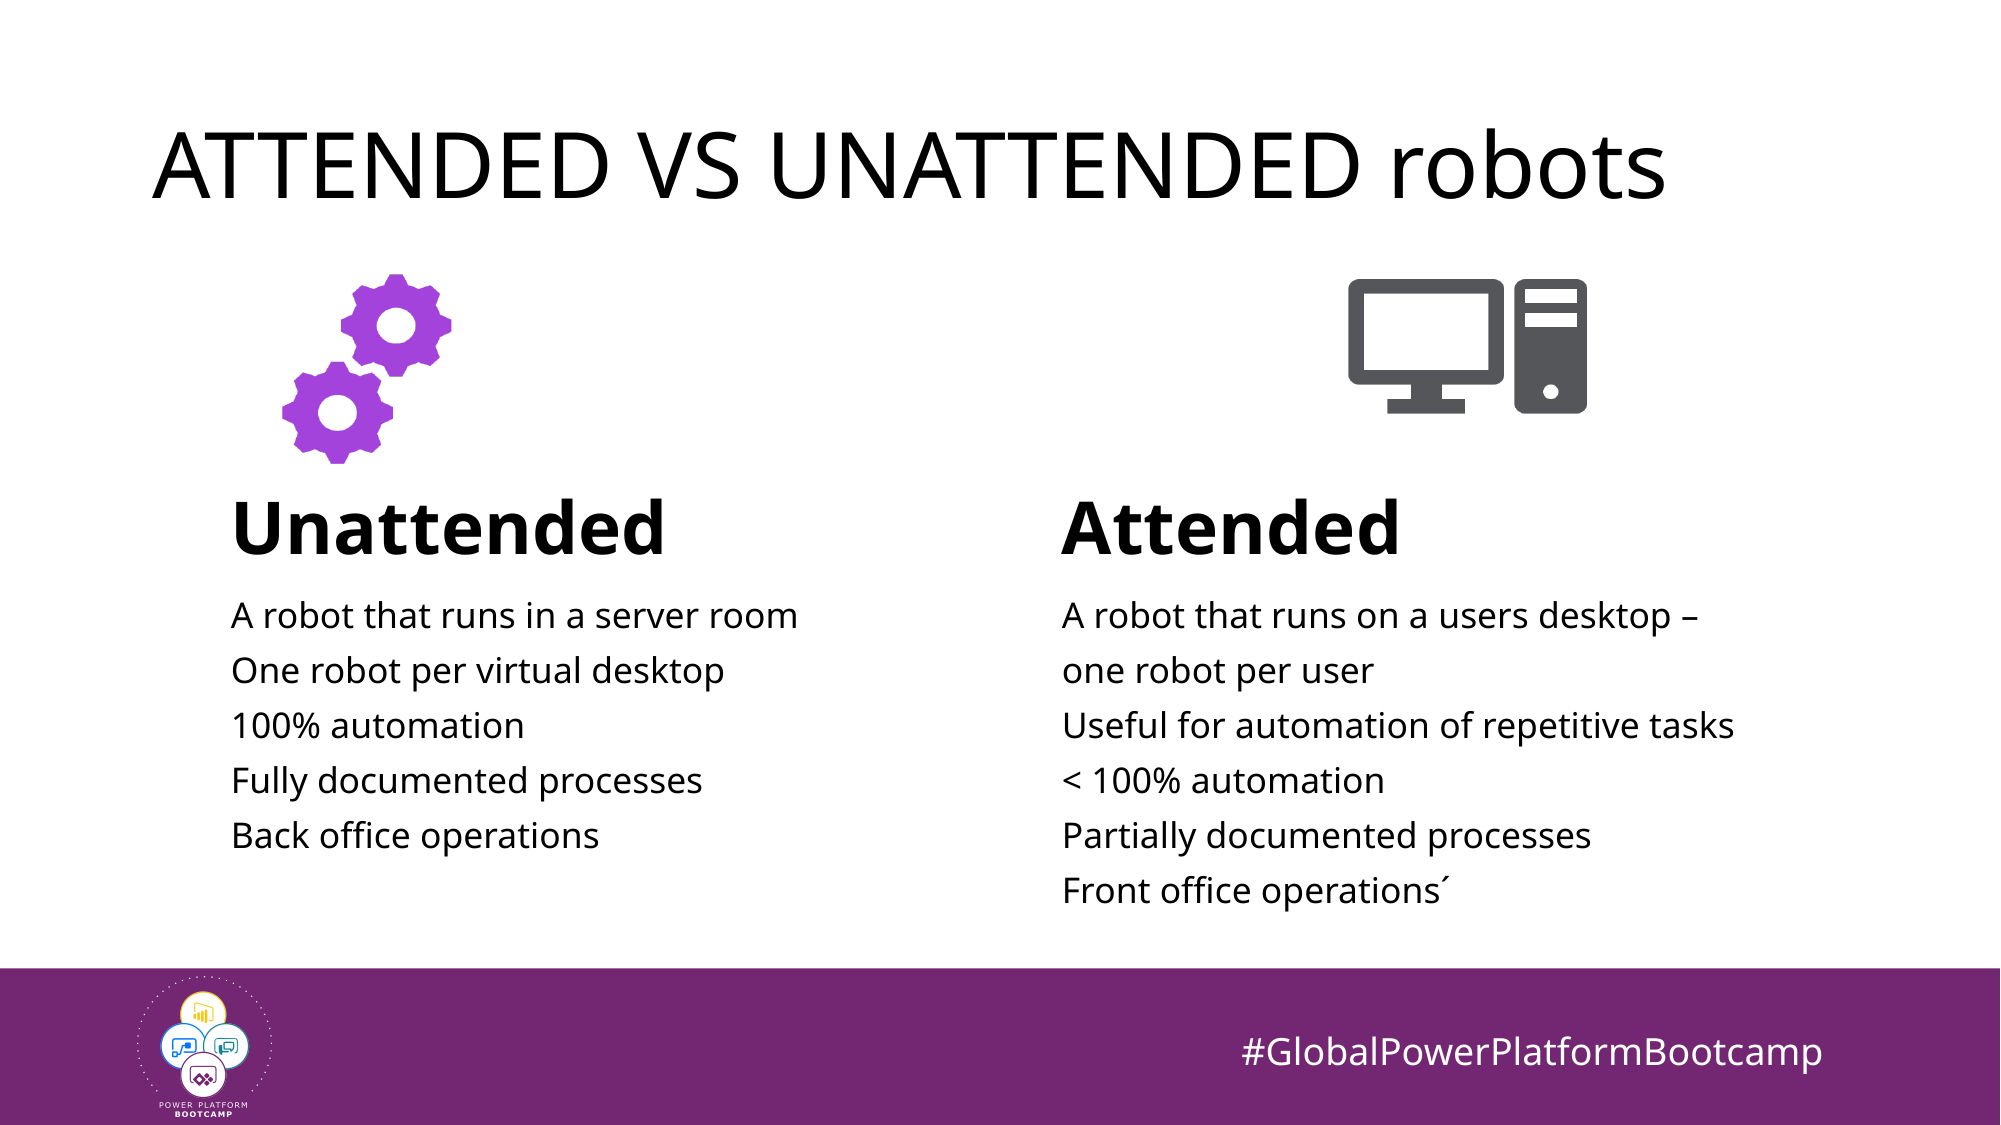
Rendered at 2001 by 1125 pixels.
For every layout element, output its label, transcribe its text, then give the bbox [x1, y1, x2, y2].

title ATTENDED VS UNATTENDED robots [137, 59, 1863, 197]
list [137, 197, 1863, 912]
picture [137, 976, 272, 1117]
